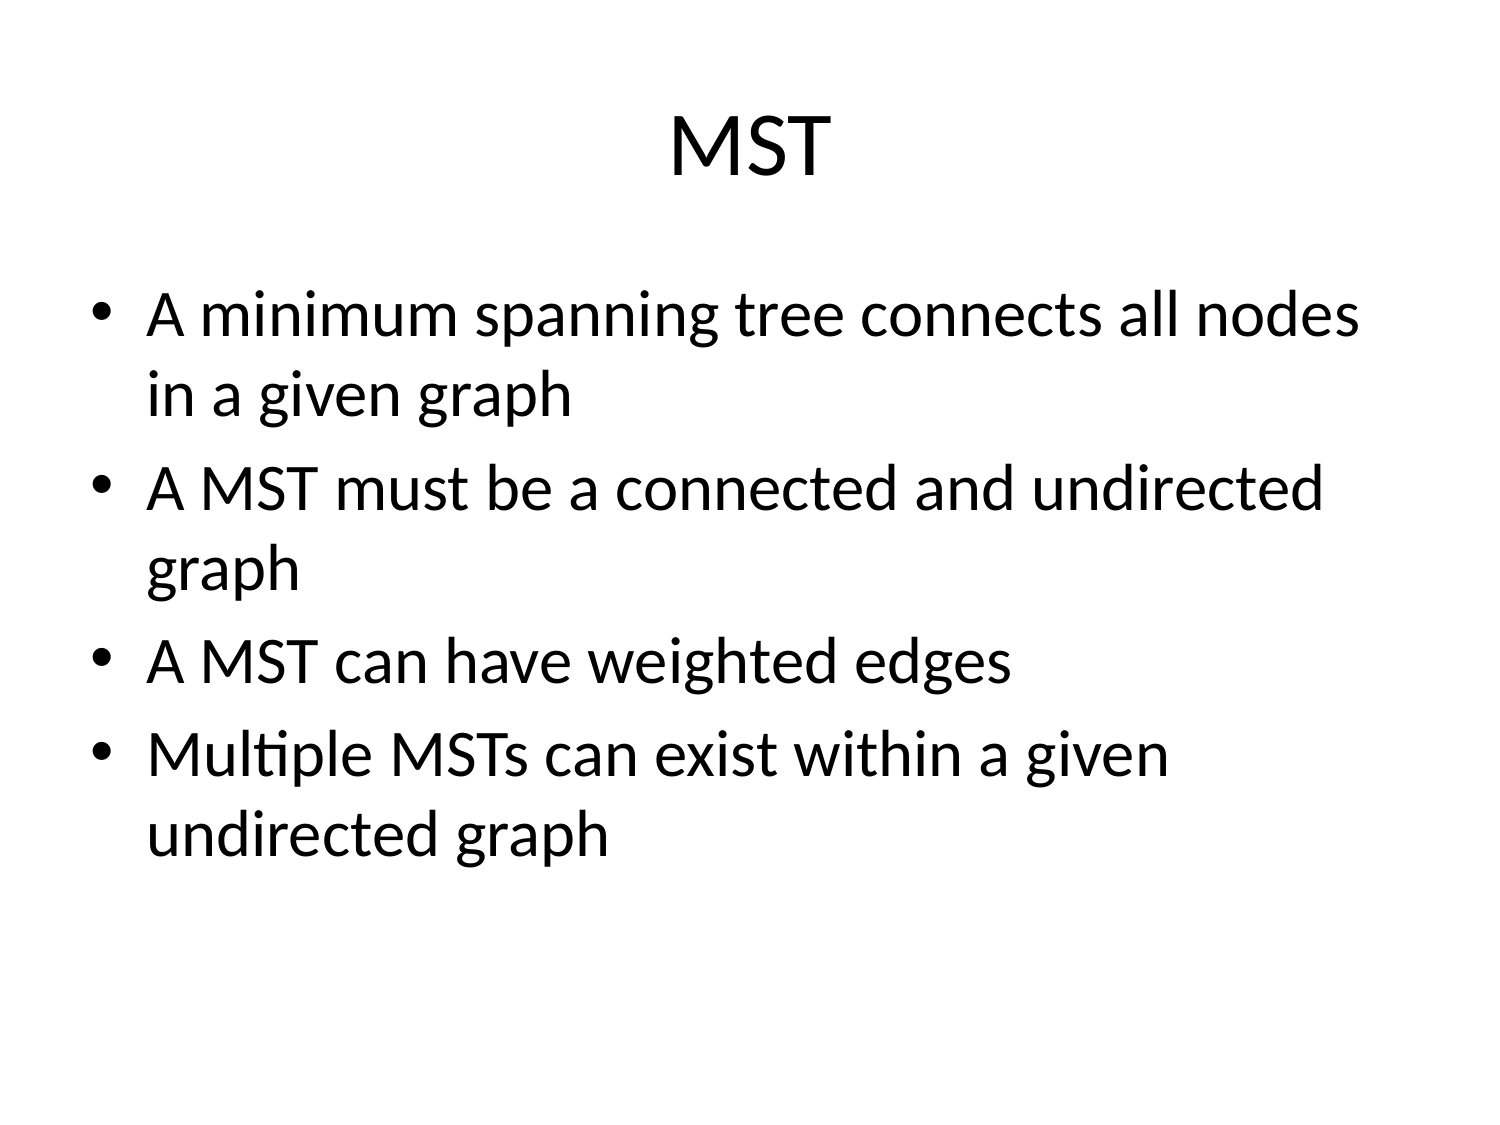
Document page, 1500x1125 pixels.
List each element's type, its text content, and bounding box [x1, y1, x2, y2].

list A minimum spanning tree connects all nodes in a given graph A MST must be a connected and undirected graph A MST can have weighted edges Multiple MSTs can exist within a given undirected graph [75, 262, 1425, 1005]
title MST [75, 45, 1425, 233]
